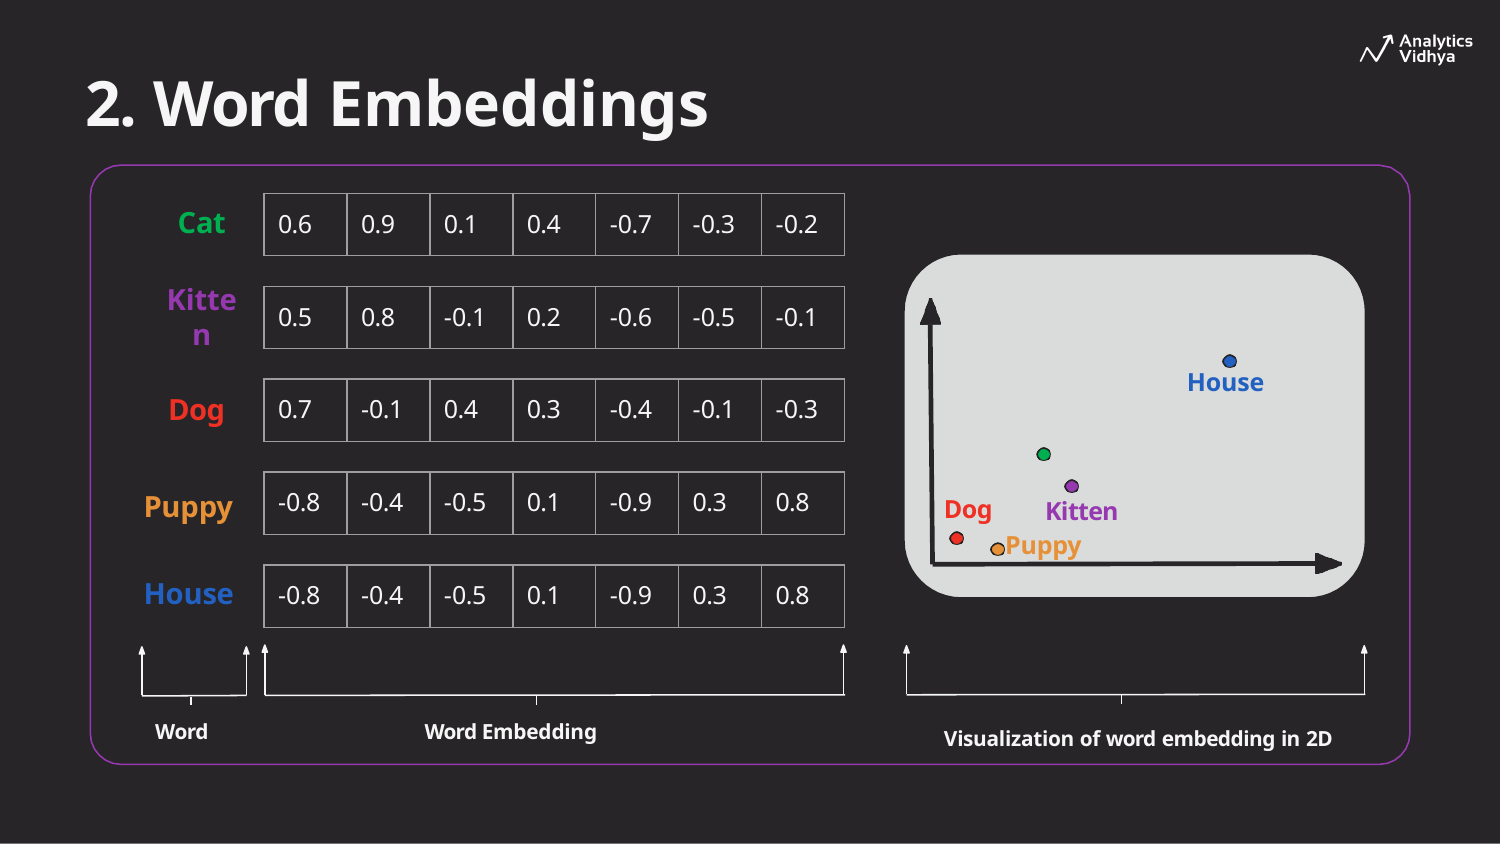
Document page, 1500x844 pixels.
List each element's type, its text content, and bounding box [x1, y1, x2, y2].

text_box Dog [166, 388, 228, 426]
title 2. Word Embeddings [83, 61, 1192, 205]
table_header 0.7 [265, 380, 346, 441]
table_header -0.6 [596, 287, 678, 348]
table_header -0.4 [596, 380, 678, 441]
table_header -0.4 [348, 473, 429, 534]
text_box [902, 252, 1367, 542]
table_header -0.2 [762, 194, 844, 255]
table_header -0.8 [265, 473, 346, 534]
table_header 0.1 [514, 473, 595, 534]
text_box Word Embedding [422, 716, 602, 744]
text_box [138, 542, 1368, 706]
picture [1355, 32, 1477, 68]
table_header 0.4 [514, 194, 595, 255]
table_header -0.5 [431, 473, 512, 534]
table_header -0.5 [679, 287, 761, 348]
table_header -0.1 [348, 380, 429, 441]
table_header -0.3 [679, 194, 761, 255]
text_box Word [153, 716, 212, 744]
table_header 0.8 [348, 287, 429, 348]
table_header 0.8 [762, 473, 844, 534]
table_header 0.5 [265, 287, 346, 348]
table_header -0.1 [679, 380, 761, 441]
table_header -0.3 [762, 380, 844, 441]
table_header -0.1 [431, 287, 512, 348]
table_header 0.9 [348, 194, 429, 255]
text_box Cat Kitten [152, 202, 244, 352]
table_header -0.7 [596, 194, 678, 255]
table_header 0.1 [431, 194, 512, 255]
table_header 0.6 [265, 194, 346, 255]
table_header 0.3 [679, 473, 761, 534]
text_box Puppy [141, 485, 237, 523]
table_header 0.3 [514, 380, 595, 441]
table_header -0.1 [762, 287, 844, 348]
text_box [90, 165, 1410, 765]
table_header -0.9 [596, 473, 678, 534]
table_header 0.4 [431, 380, 512, 441]
table_header 0.2 [514, 287, 595, 348]
text_box Visualization of word embedding in 2D [941, 723, 1338, 751]
